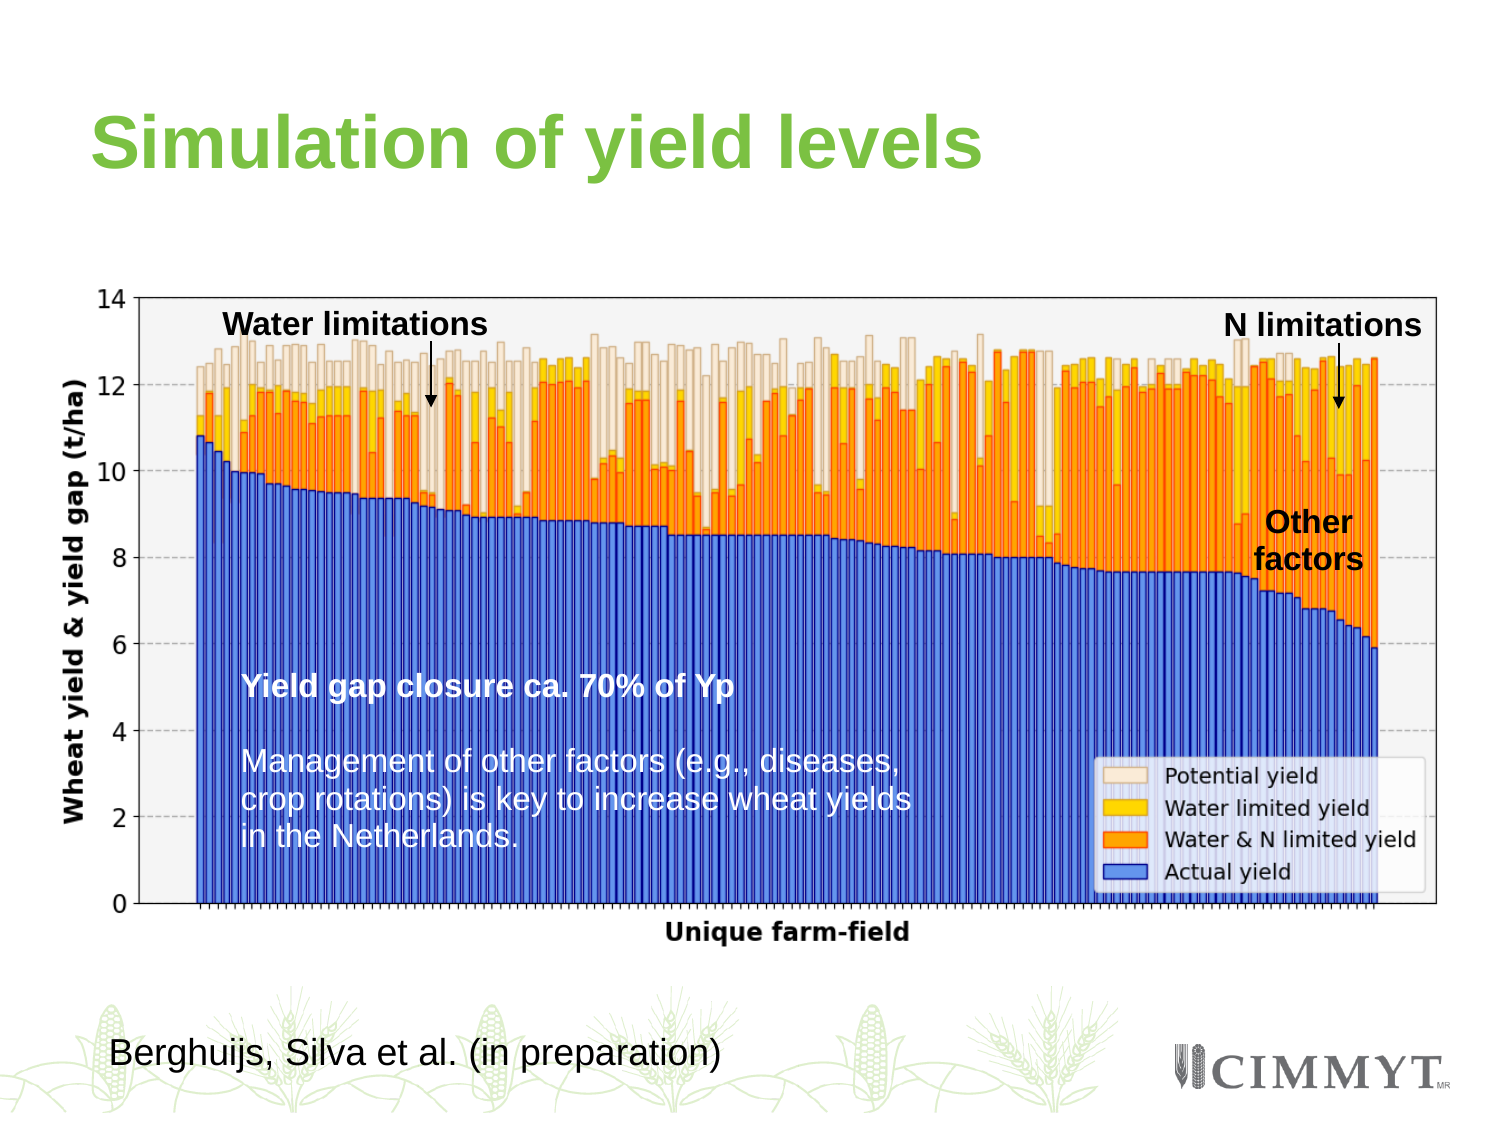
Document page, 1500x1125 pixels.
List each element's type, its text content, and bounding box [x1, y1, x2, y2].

picture [36, 277, 1447, 967]
picture [0, 986, 1119, 1113]
title Simulation of yield levels [75, 45, 1425, 233]
picture [1175, 1044, 1450, 1089]
text_box Berghuijs, Silva et al. (in preparation) [87, 1020, 744, 1081]
